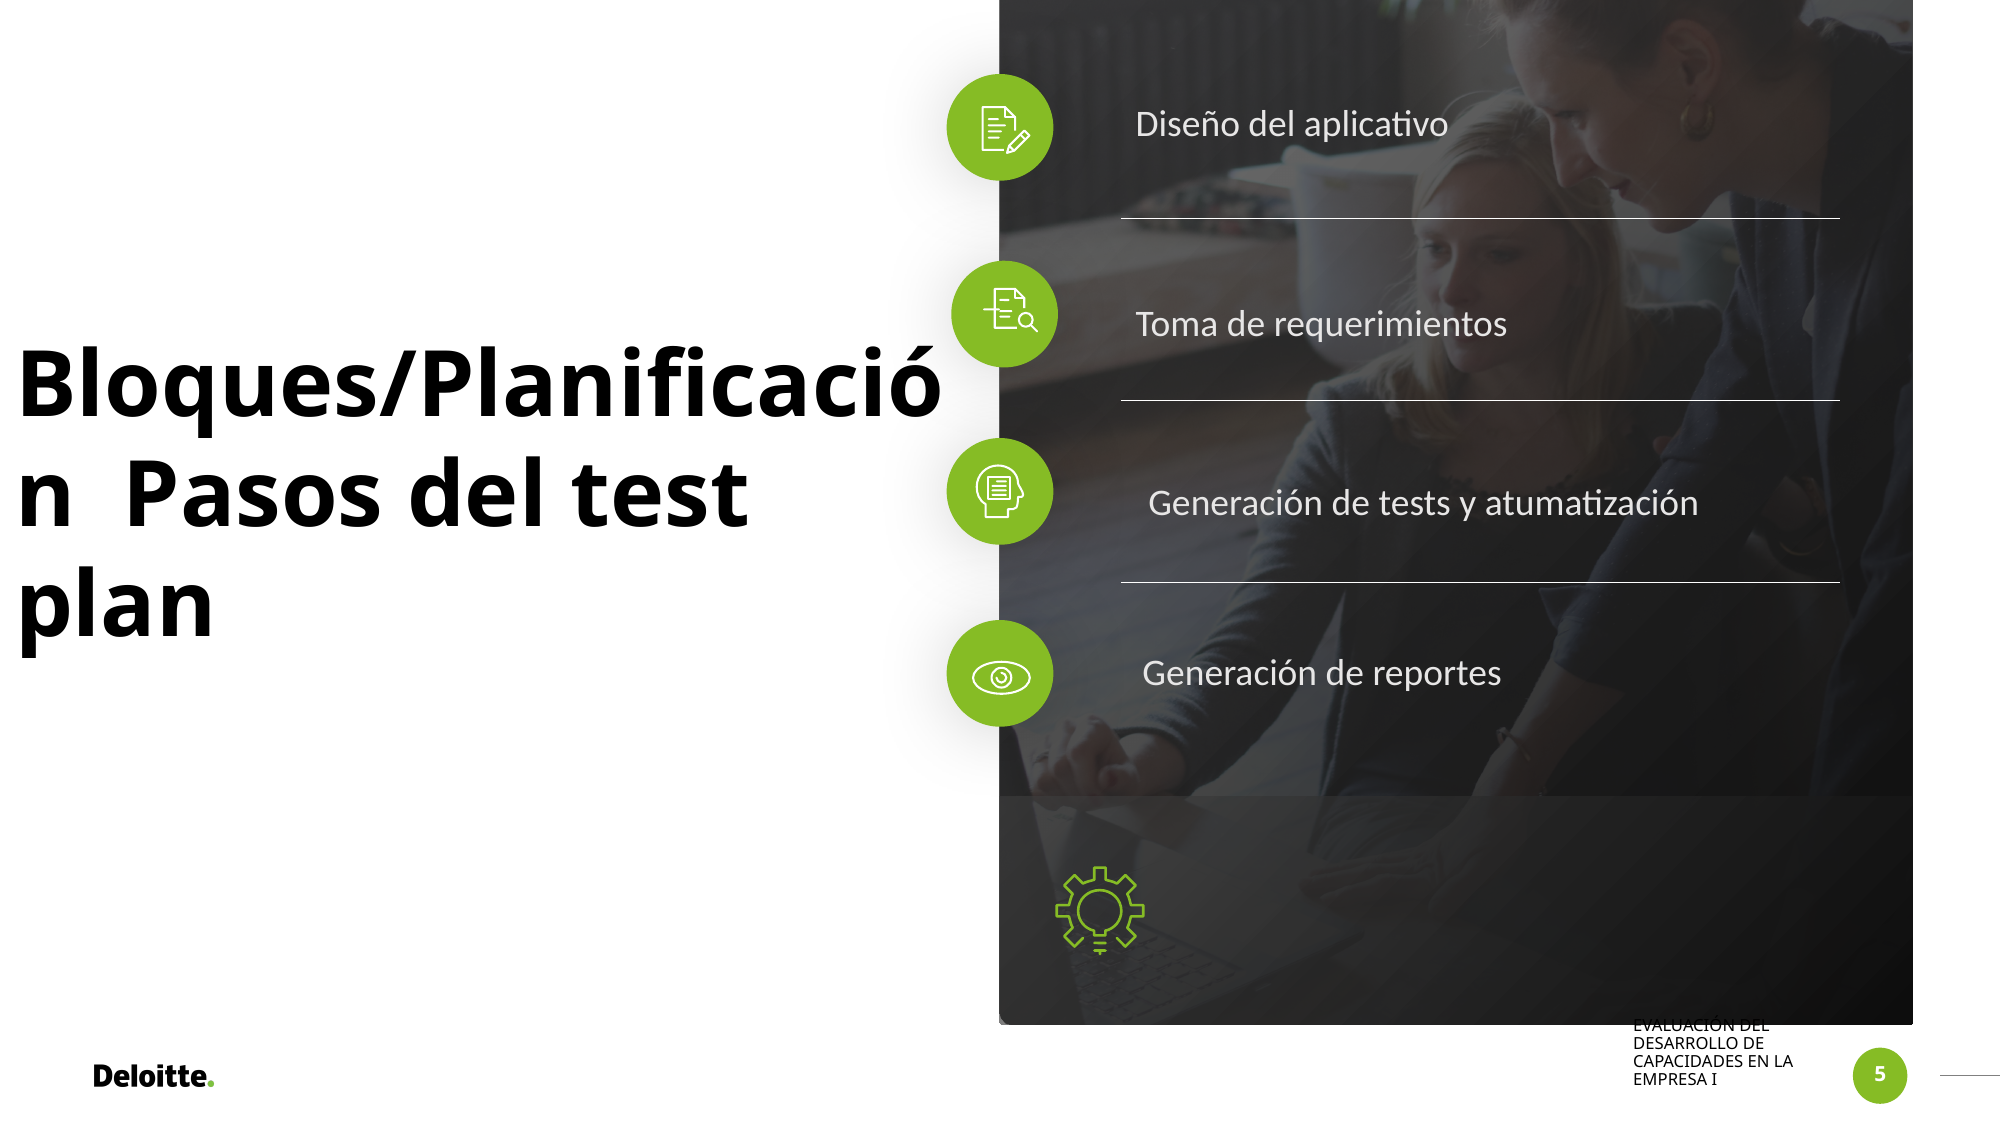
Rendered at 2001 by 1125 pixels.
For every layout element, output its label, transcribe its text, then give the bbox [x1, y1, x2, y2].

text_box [982, 106, 1030, 153]
text_box [950, 259, 999, 369]
picture [999, 0, 1913, 1025]
list EVALUACIÓN DEL DESARROLLO DE CAPACIDADES EN LA EMPRESA I [1618, 1060, 1822, 1085]
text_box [984, 288, 1038, 332]
text_box [945, 619, 999, 728]
text_box [945, 72, 999, 182]
text_box [945, 437, 999, 546]
title Bloques/Planificación Pasos del test plan [0, 293, 962, 566]
picture [92, 1063, 216, 1089]
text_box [973, 661, 1030, 694]
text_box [1056, 867, 1144, 955]
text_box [976, 465, 1024, 518]
